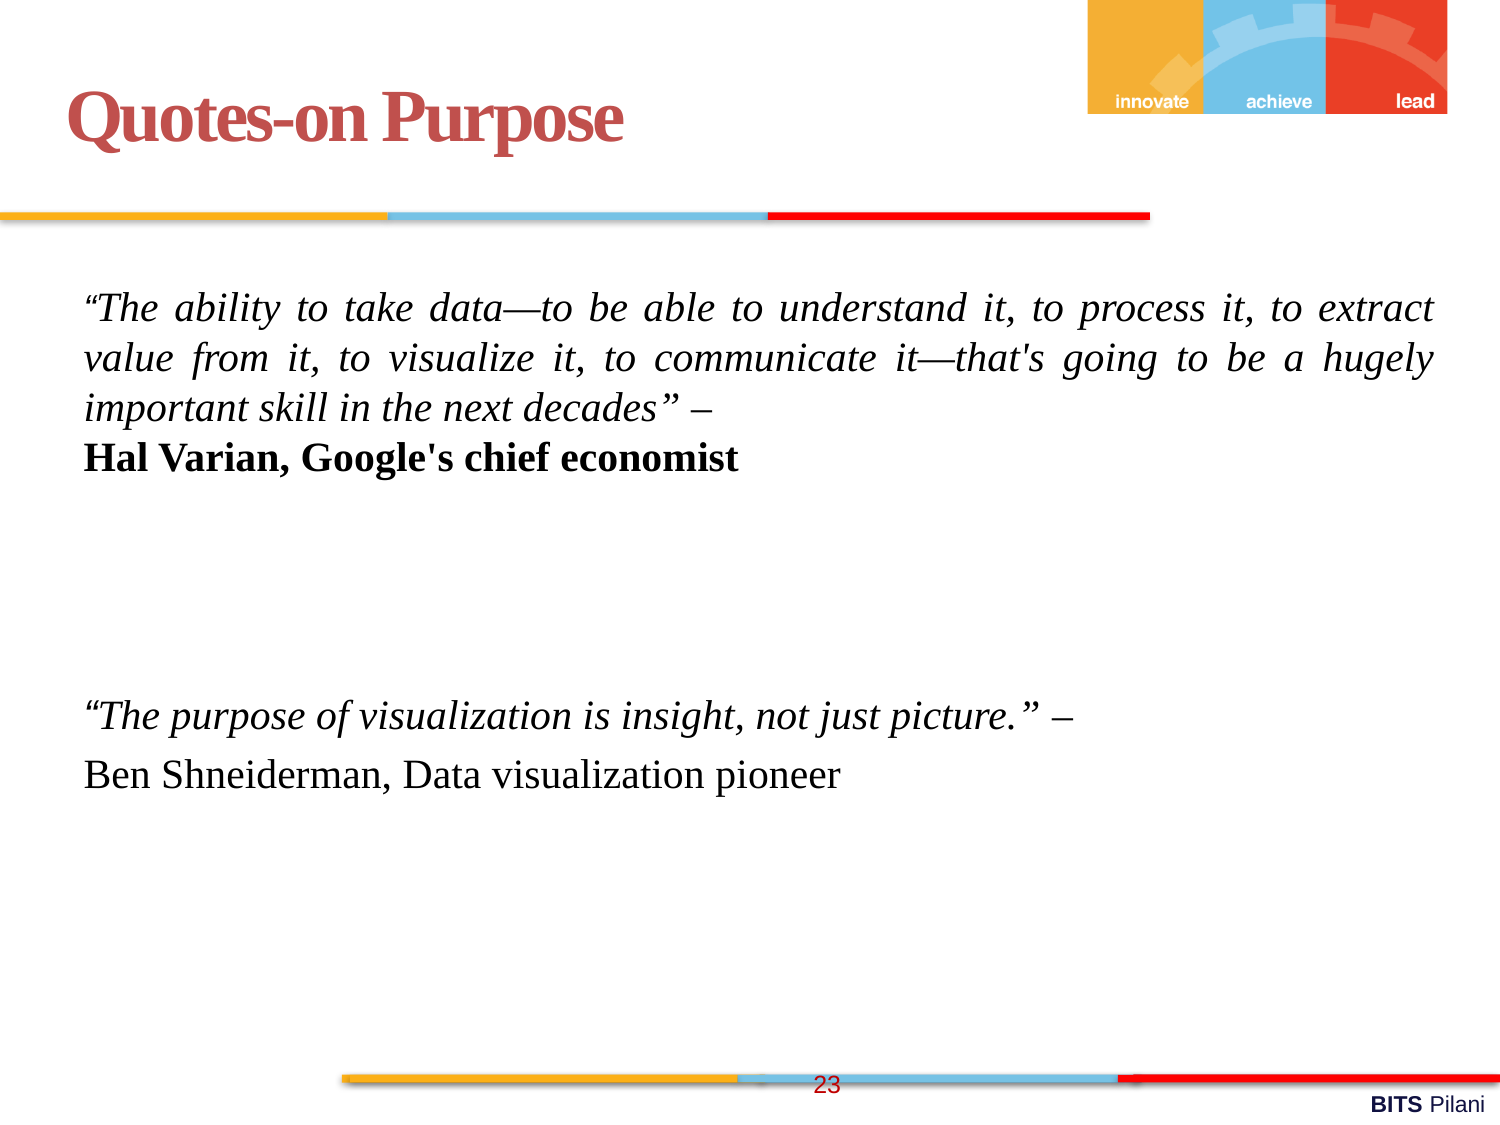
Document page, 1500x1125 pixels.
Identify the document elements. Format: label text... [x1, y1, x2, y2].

picture [1087, 0, 1448, 114]
slide_number 23 [506, 1053, 857, 1114]
list Quotes-on Purpose [49, 24, 1088, 213]
text_box “The ability to take data—to be able to understand it, to process it, to extract value from it, to visualize it, to communicate it—that's going to be a hugely important skill in the next decades” – Hal Varian, Google's chief economist “The purpose of visualization is insight, not just picture.” – Ben Shneiderman, Data visualization pioneer [68, 272, 1450, 863]
text_box [79, 249, 1500, 423]
